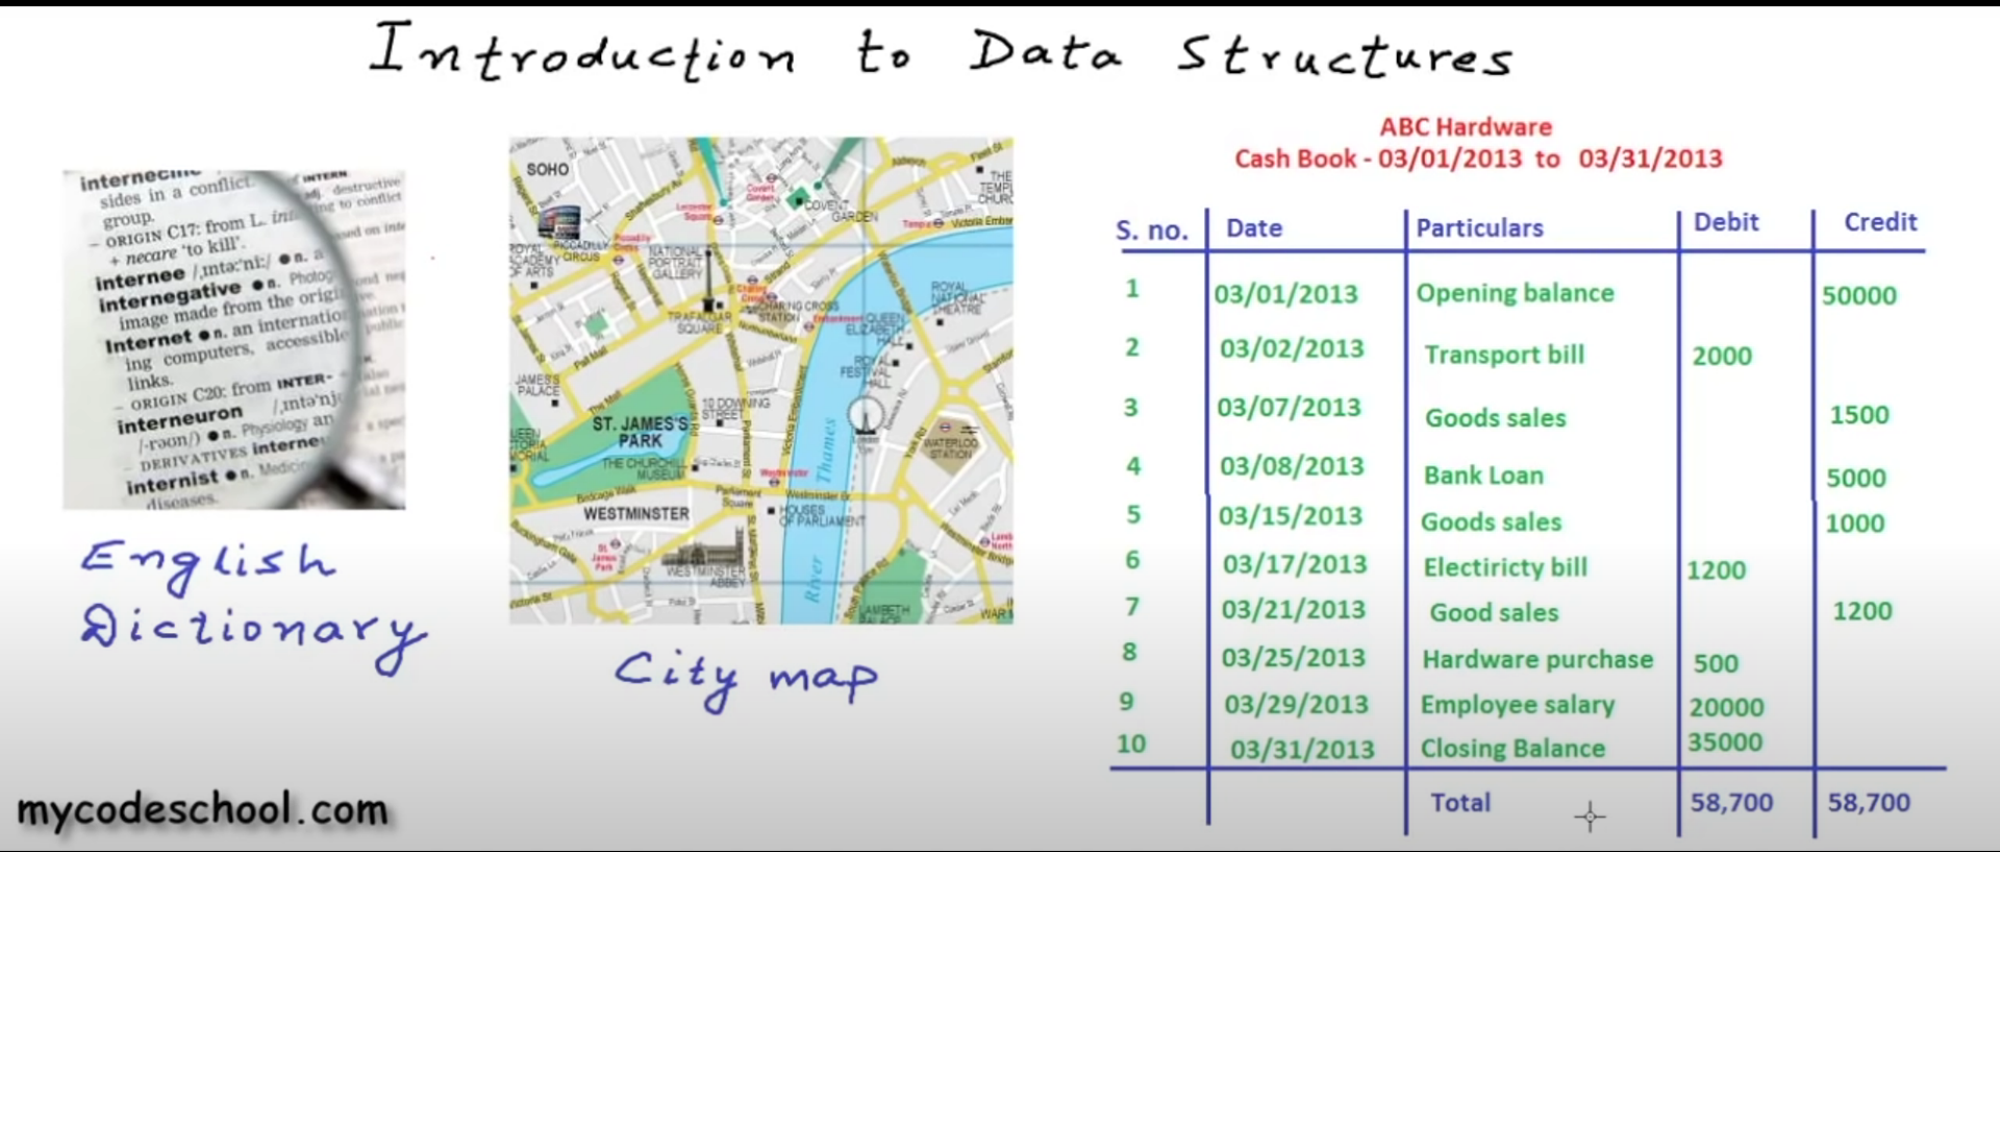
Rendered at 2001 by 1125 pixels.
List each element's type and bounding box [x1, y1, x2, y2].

picture [0, 0, 2000, 853]
